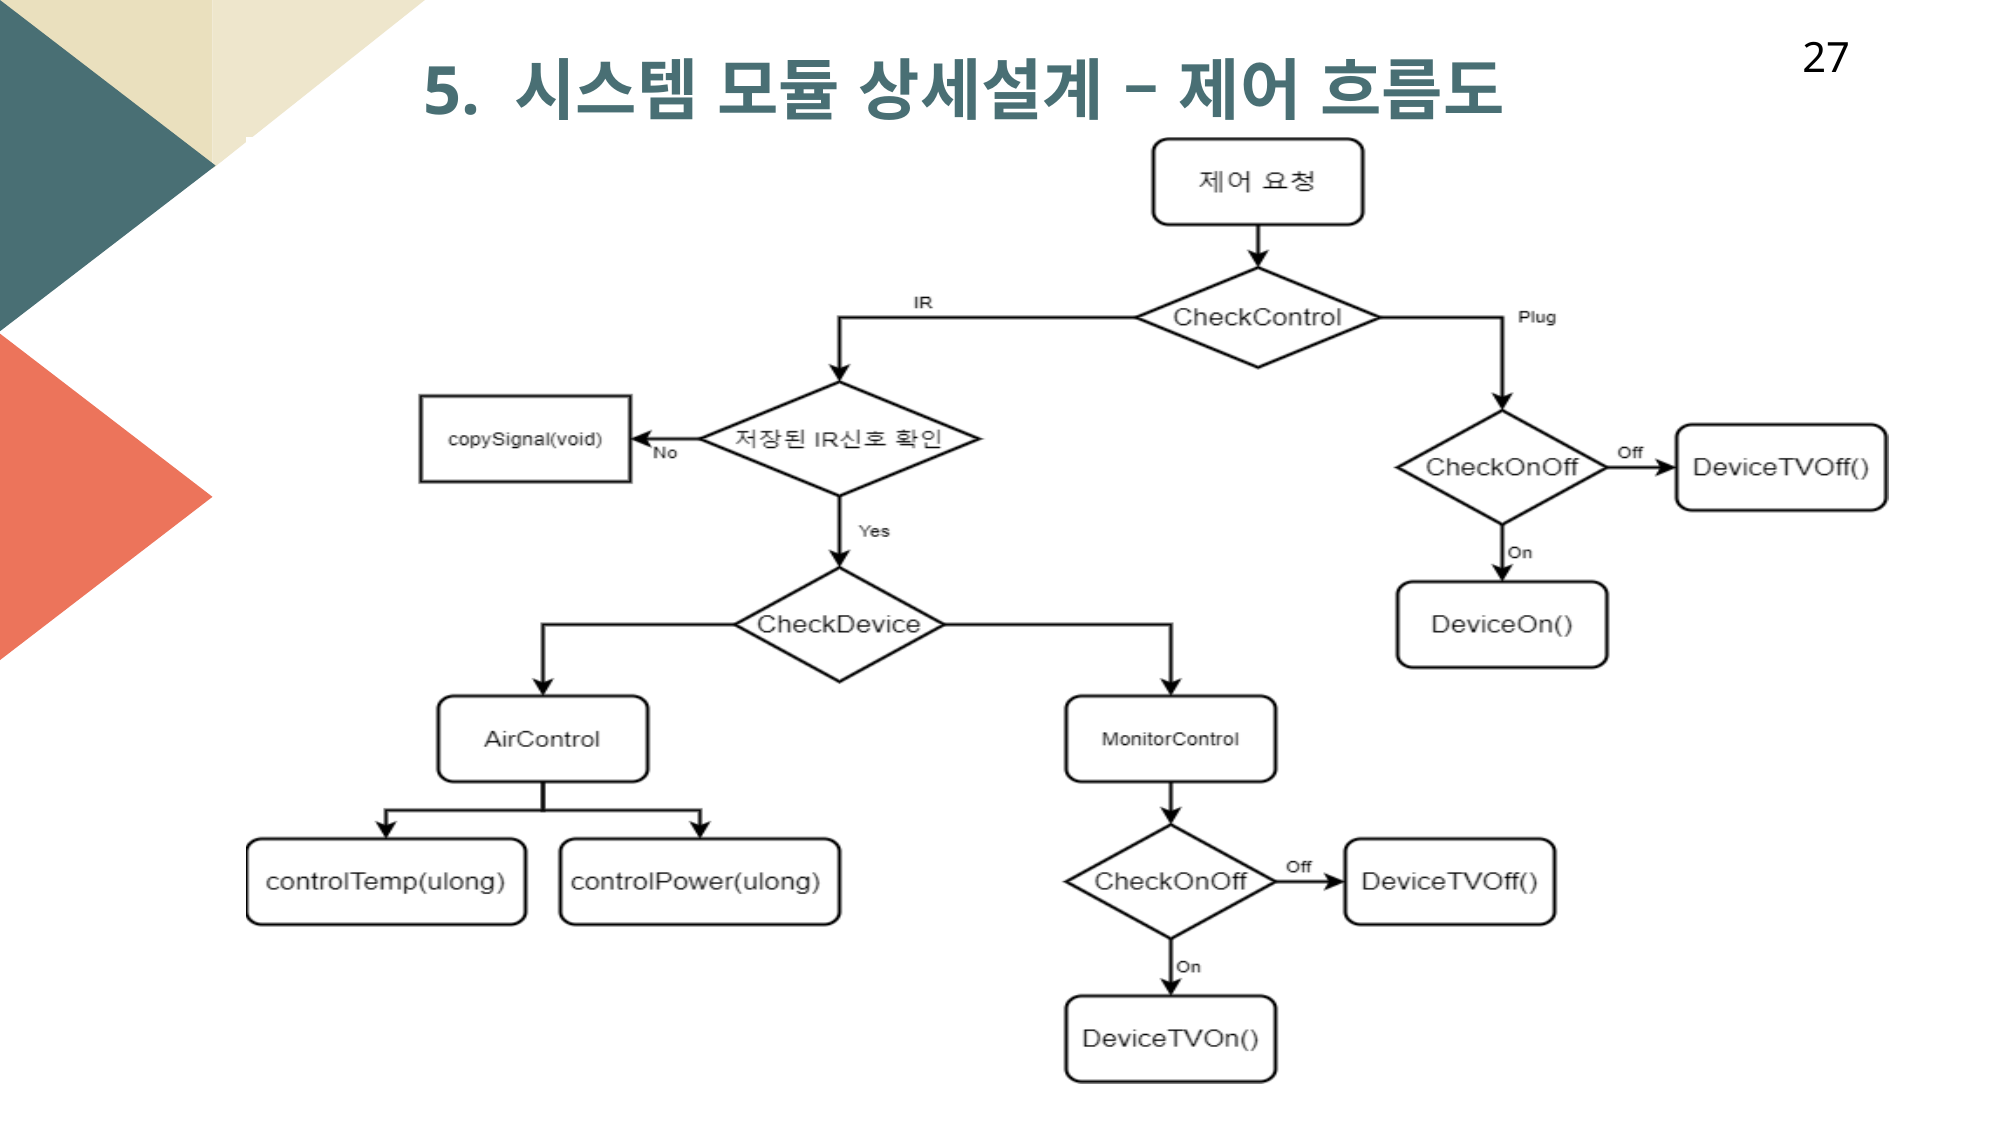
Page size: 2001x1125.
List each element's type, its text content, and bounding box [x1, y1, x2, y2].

picture [246, 137, 1889, 1084]
text_box 5. 시스템 모듈 상세설계 – 제어 흐름도 [408, 49, 1652, 137]
slide_number 27 [1787, 24, 1981, 85]
